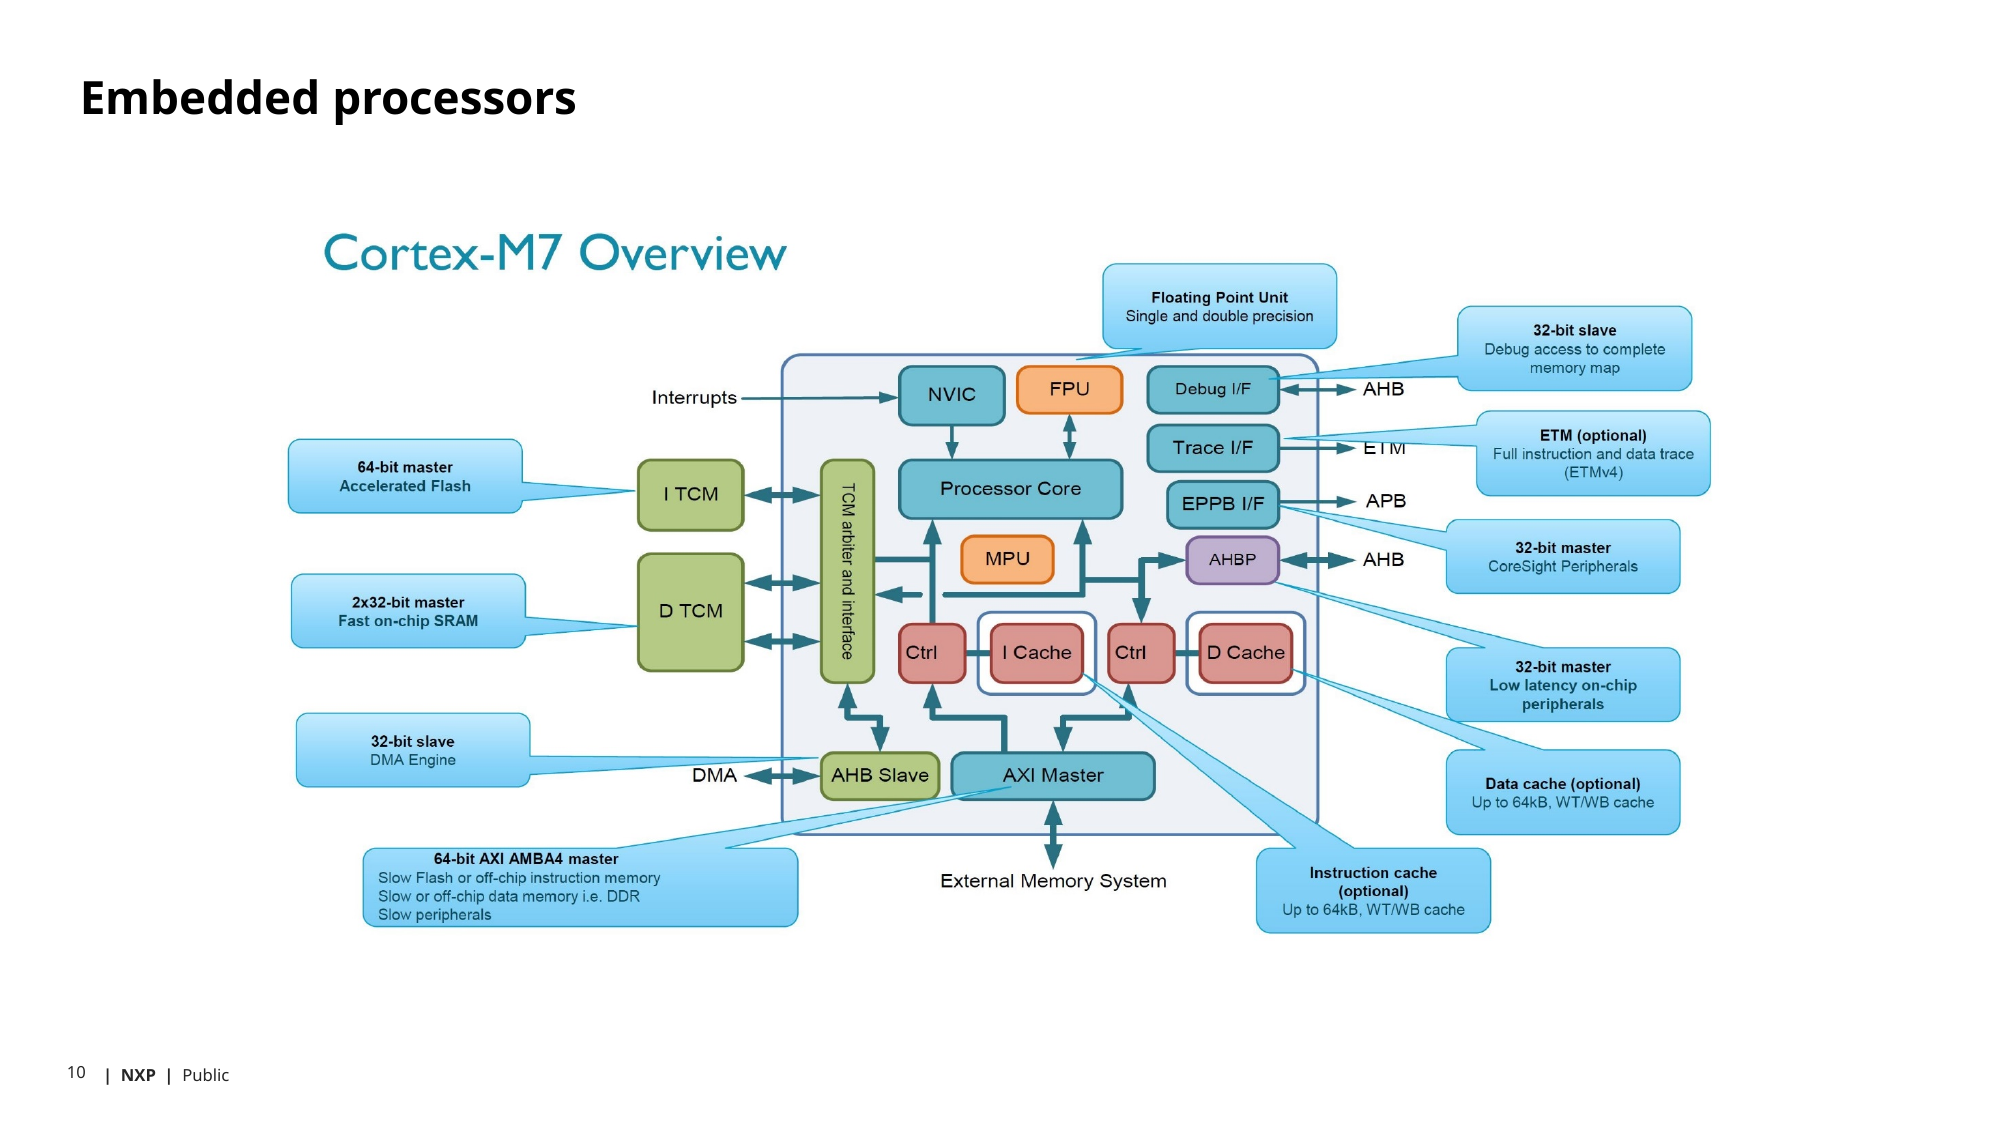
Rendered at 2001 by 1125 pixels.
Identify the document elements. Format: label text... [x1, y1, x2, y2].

picture [281, 232, 1719, 941]
title Embedded processors [64, 67, 1940, 176]
